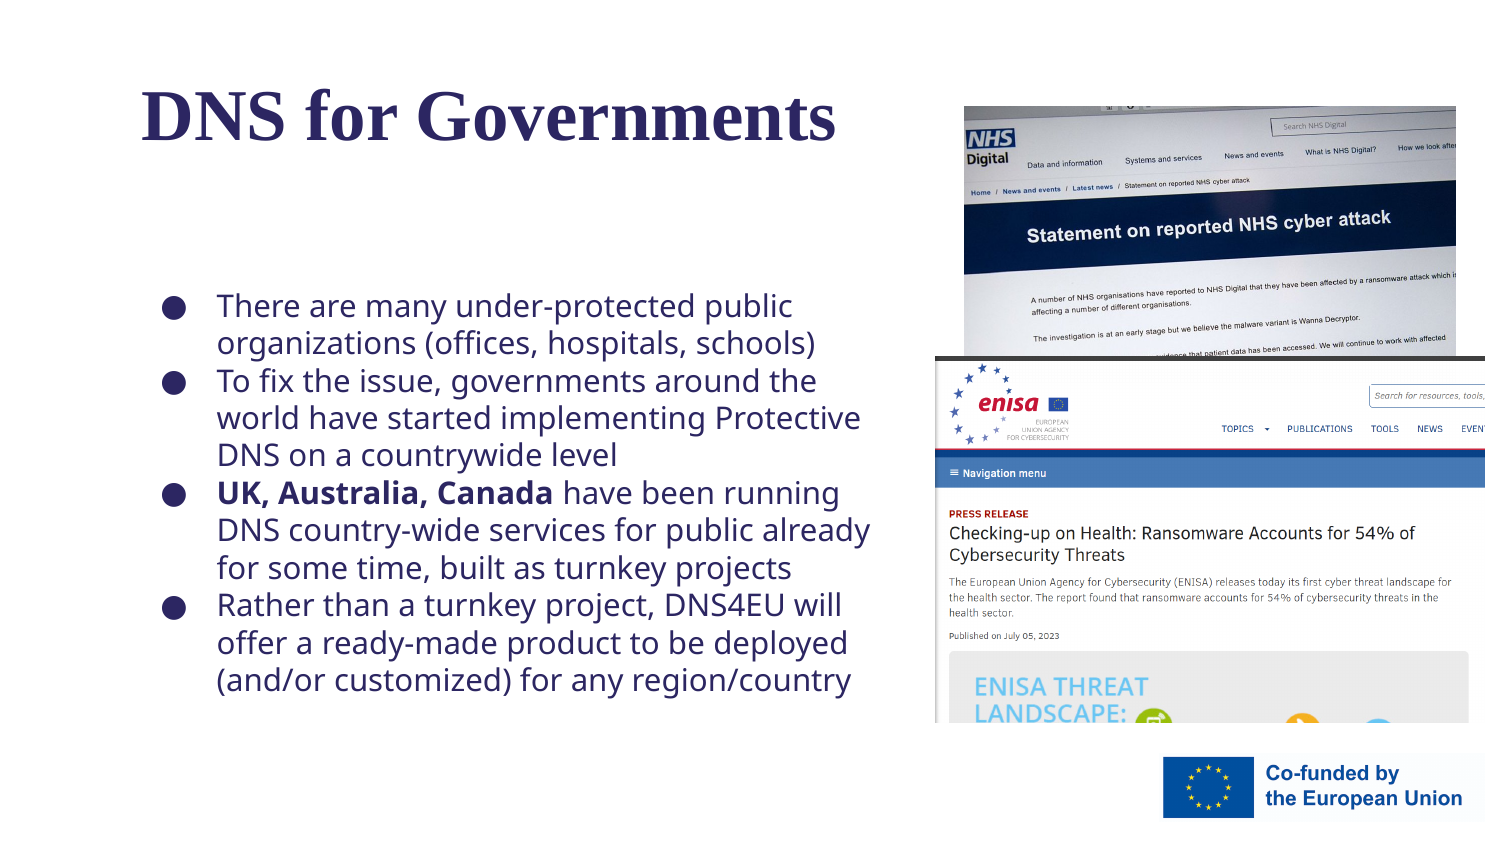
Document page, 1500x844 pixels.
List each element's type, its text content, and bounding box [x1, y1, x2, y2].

list There are many under-protected public organizations (offices, hospitals, schools) To fix the issue, governments around the world have started implementing Protective DNS on a countrywide level UK, Australia, Canada have been running DNS country-wide services for public already for some time, built as turnkey projects Rather than a turnkey project, DNS4EU will offer a ready-made product to be deployed (and/or customized) for any region/country [141, 285, 889, 747]
title DNS for Governments [141, 67, 1386, 245]
picture [1159, 753, 1485, 822]
picture [934, 106, 1485, 723]
